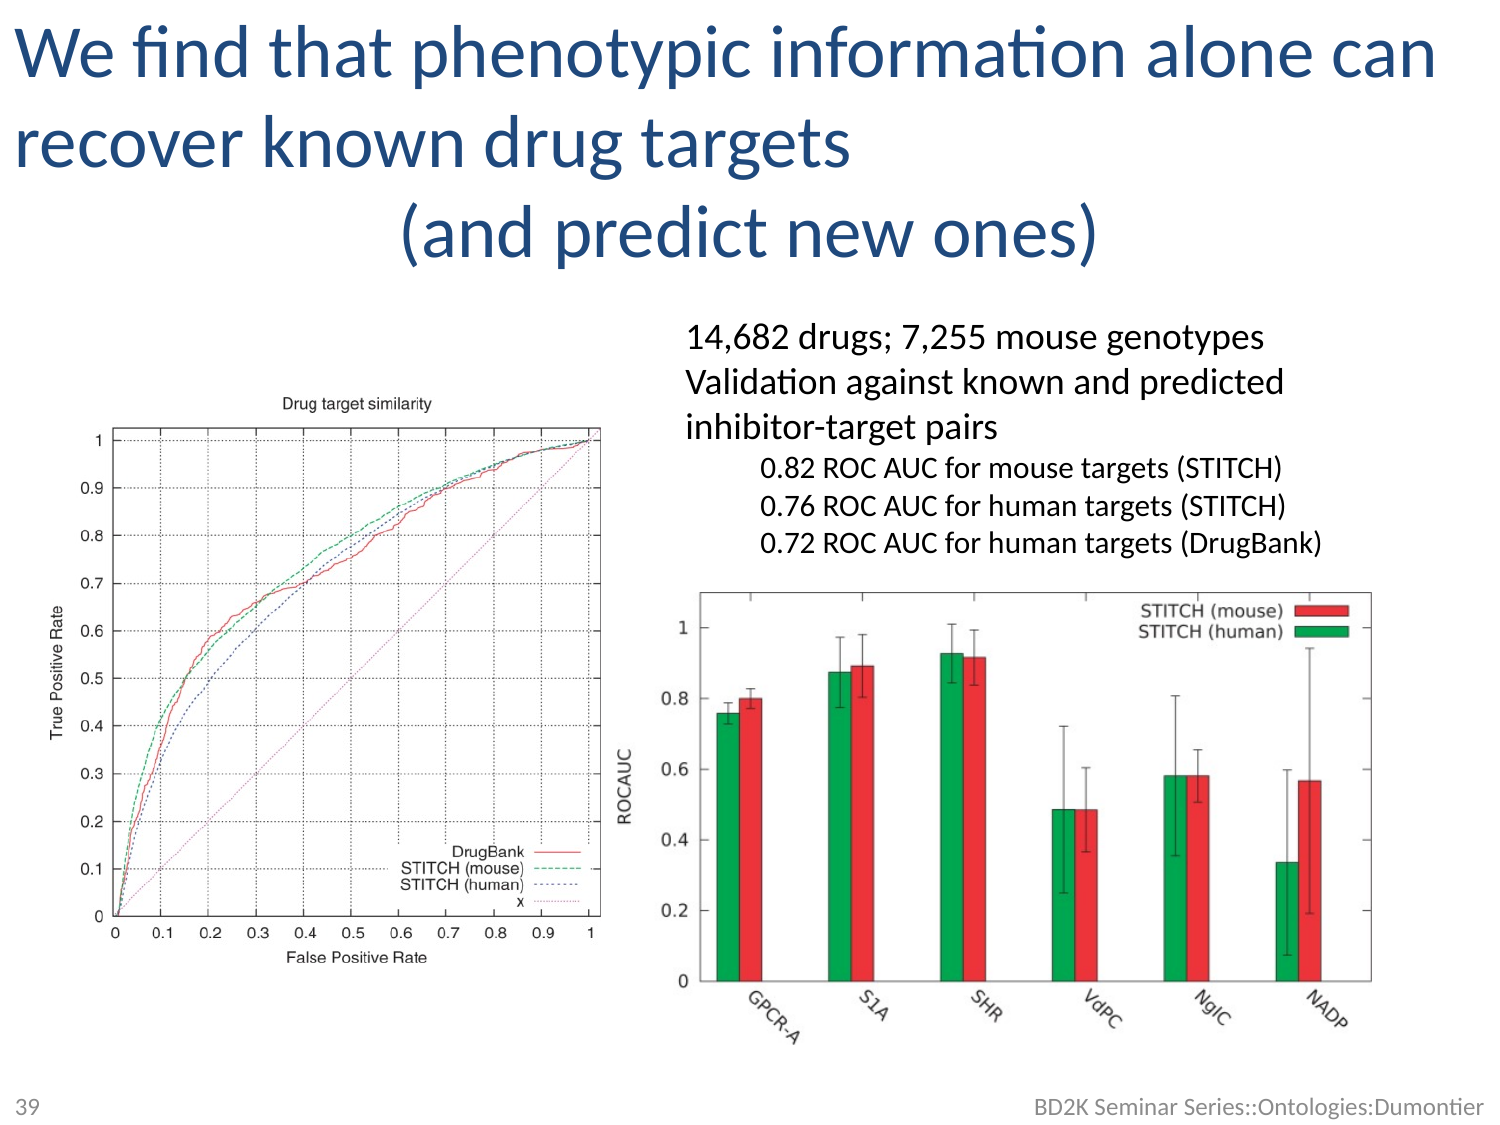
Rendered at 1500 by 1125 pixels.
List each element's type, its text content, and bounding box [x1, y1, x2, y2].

text_box <number> [0, 1087, 350, 1124]
picture [49, 397, 602, 964]
text_box BD2K Seminar Series::Ontologies:Dumontier [787, 1087, 1500, 1124]
text_box We find that phenotypic information alone can recover known drug targets (and predict new ones) [0, 0, 1500, 275]
picture [617, 592, 1373, 1046]
text_box 14,682 drugs; 7,255 mouse genotypes Validation against known and predicted inhibitor-target pairs 0.82 ROC AUC for mouse targets (STITCH) 0.76 ROC AUC for human targets (STITCH) 0.72 ROC AUC for human targets (DrugBank) [670, 304, 1429, 567]
